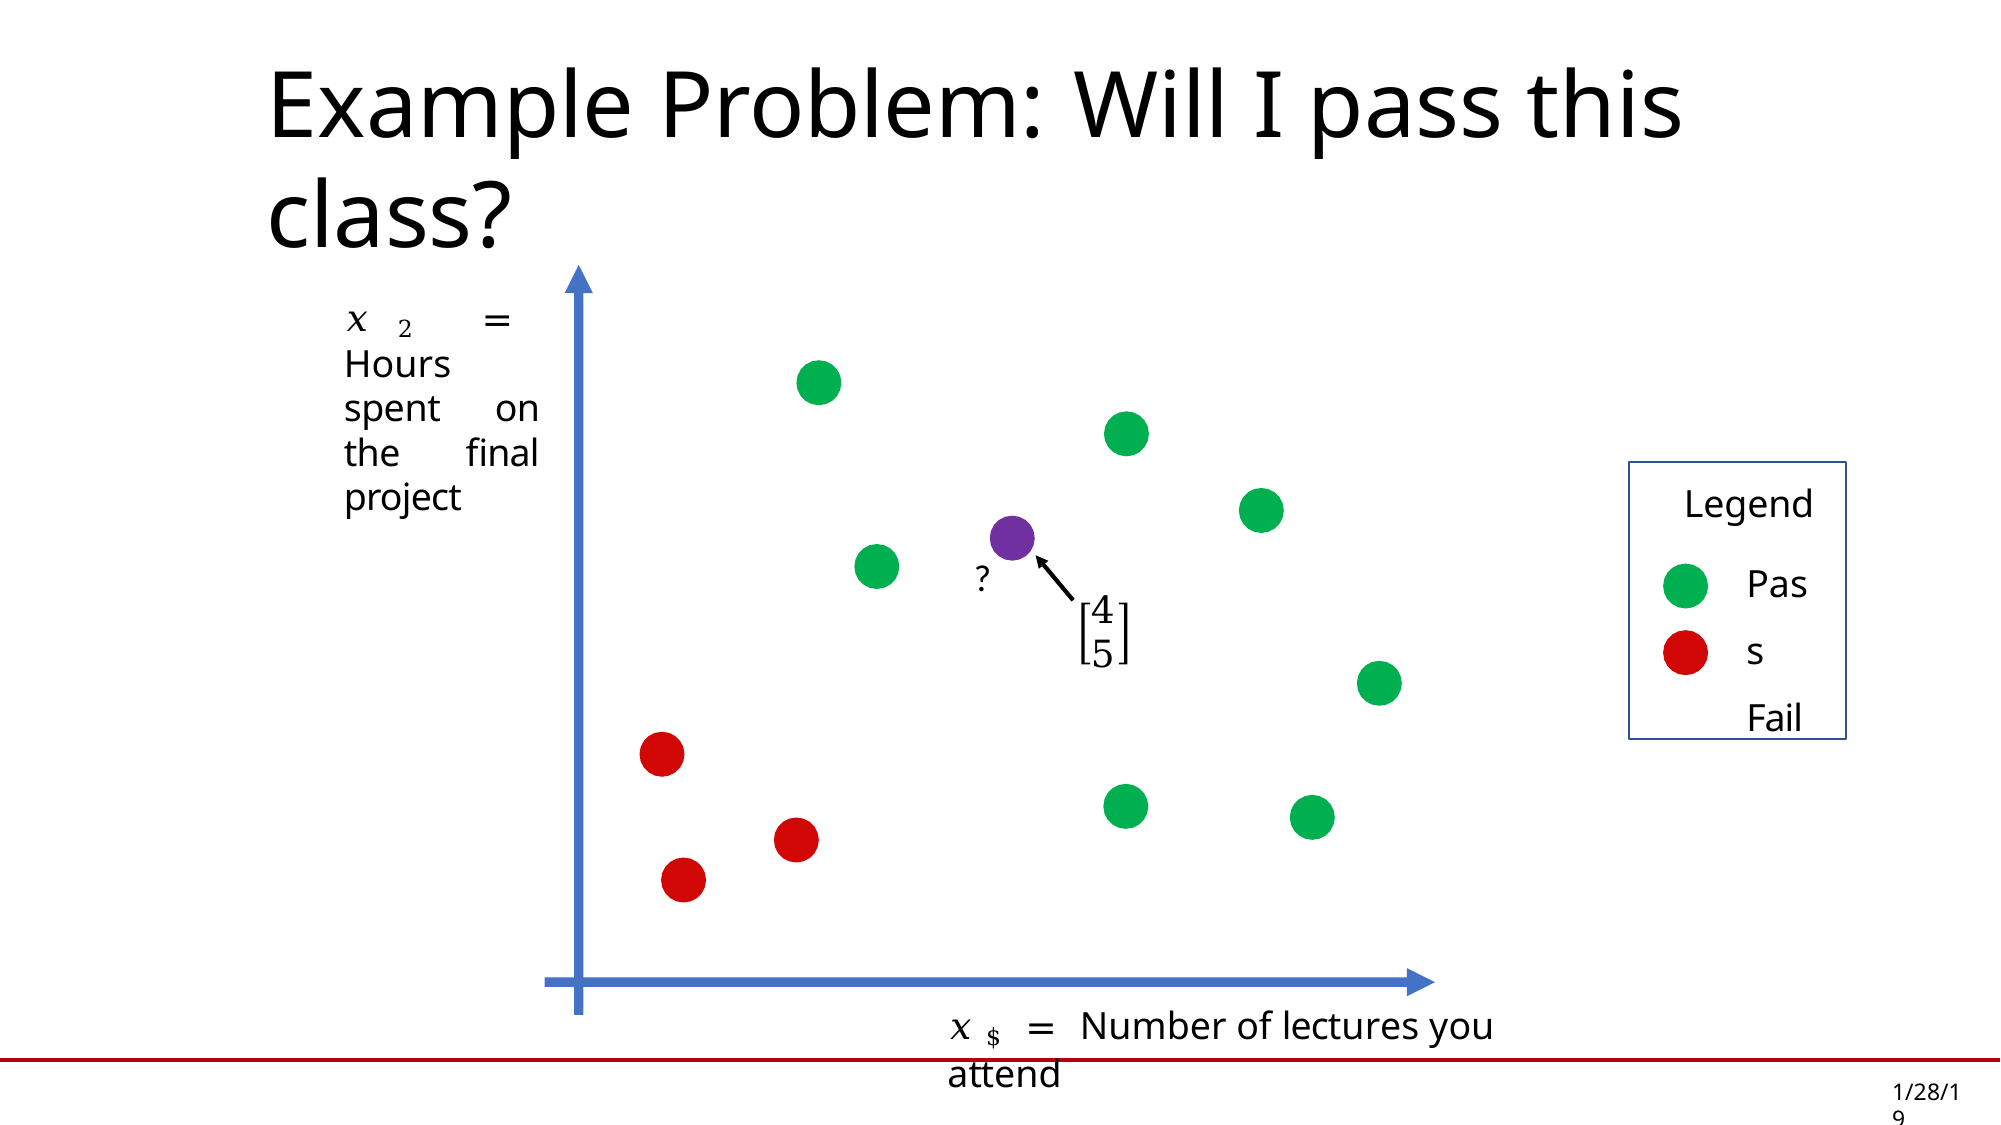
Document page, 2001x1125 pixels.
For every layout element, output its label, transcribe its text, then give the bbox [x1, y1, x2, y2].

text_box 𝑥 $ = Number of lectures you attend [810, 998, 1509, 1095]
text_box Legend Pass Fail [1629, 462, 1846, 739]
title Example Problem: Will I pass this class? [264, 44, 1736, 267]
text_box 𝑥 2 = Hours spent on the final project [337, 288, 539, 520]
footer 1/28/19 [1890, 1077, 1965, 1125]
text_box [544, 264, 1436, 1016]
